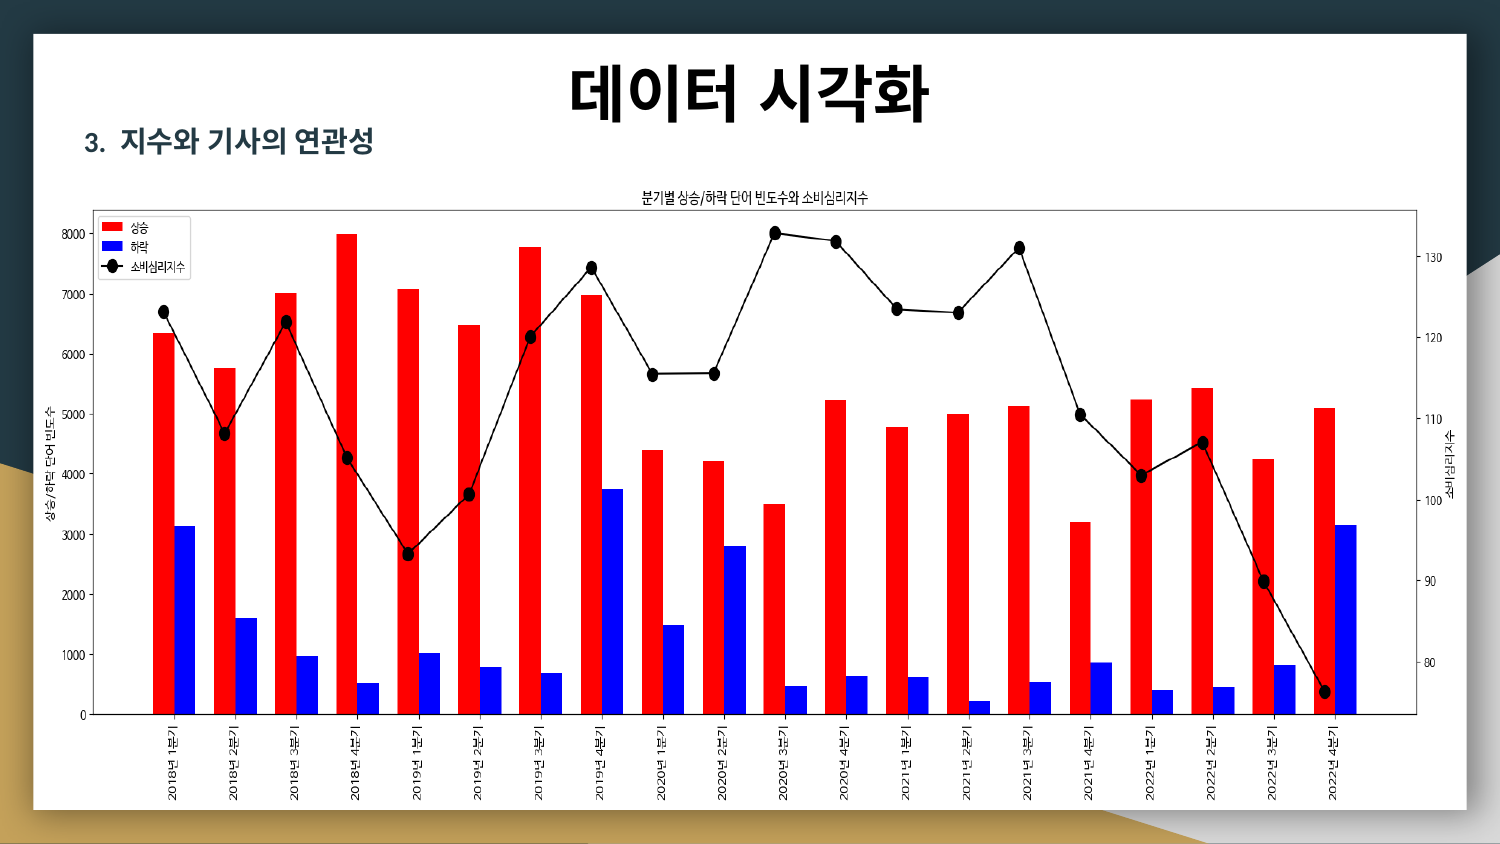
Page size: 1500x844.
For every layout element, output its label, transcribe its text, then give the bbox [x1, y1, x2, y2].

picture [38, 181, 1464, 809]
title 데이터 시각화 [134, 13, 1366, 171]
list 3. 지수와 기사의 연관성 [69, 111, 1301, 180]
